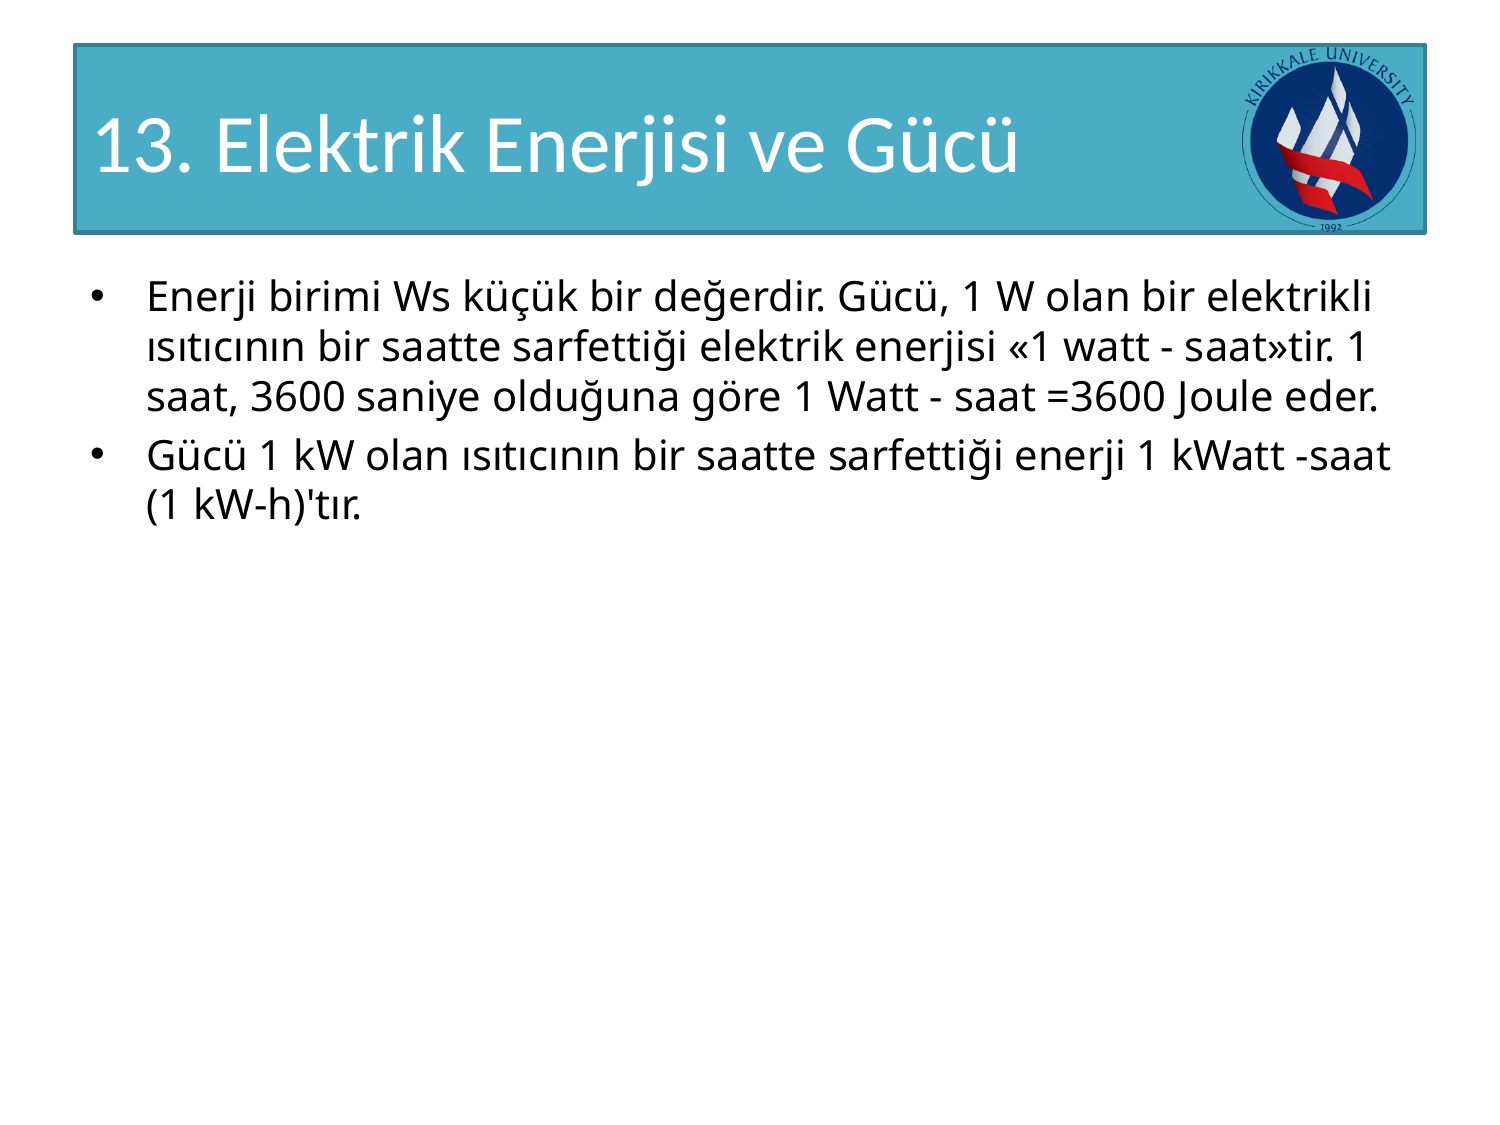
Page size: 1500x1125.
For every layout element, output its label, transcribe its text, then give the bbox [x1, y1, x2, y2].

title 13. Elektrik Enerjisi ve Gücü [73, 43, 1427, 235]
picture [1241, 46, 1416, 232]
list Enerji birimi Ws küçük bir değerdir. Gücü, 1 W olan bir elektrikli ısıtıcının bir saatte sarfettiği elektrik enerjisi «1 watt - saat»tir. 1 saat, 3600 saniye olduğuna göre 1 Watt - saat =3600 Joule eder. Gücü 1 kW olan ısıtıcının bir saatte sarfettiği enerji 1 kWatt -saat (1 kW-h)'tır. [75, 262, 1425, 1005]
